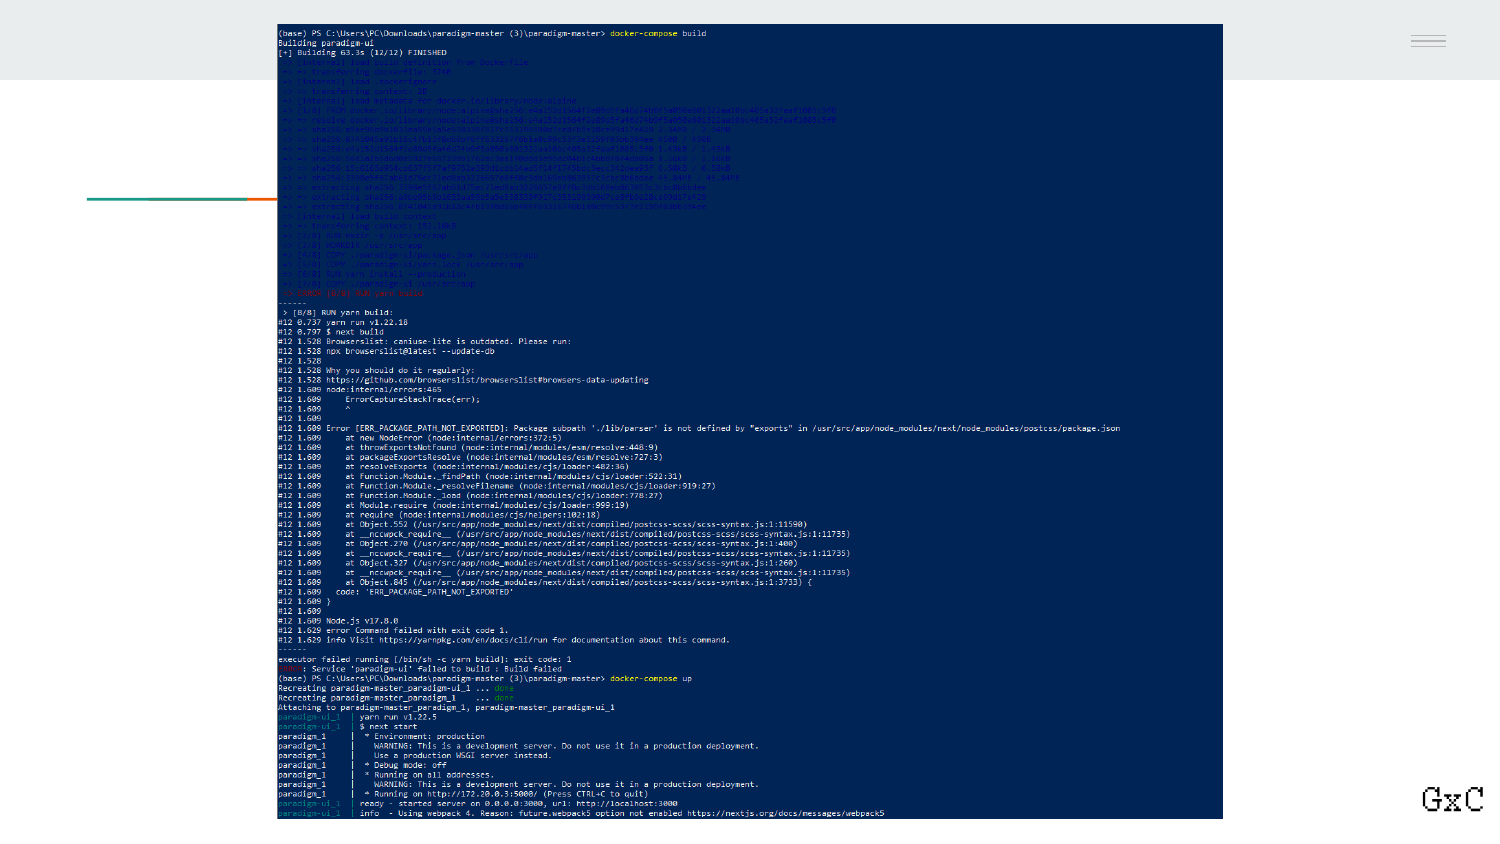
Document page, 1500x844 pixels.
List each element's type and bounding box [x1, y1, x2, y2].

picture [1410, 762, 1492, 839]
picture [277, 24, 1223, 819]
